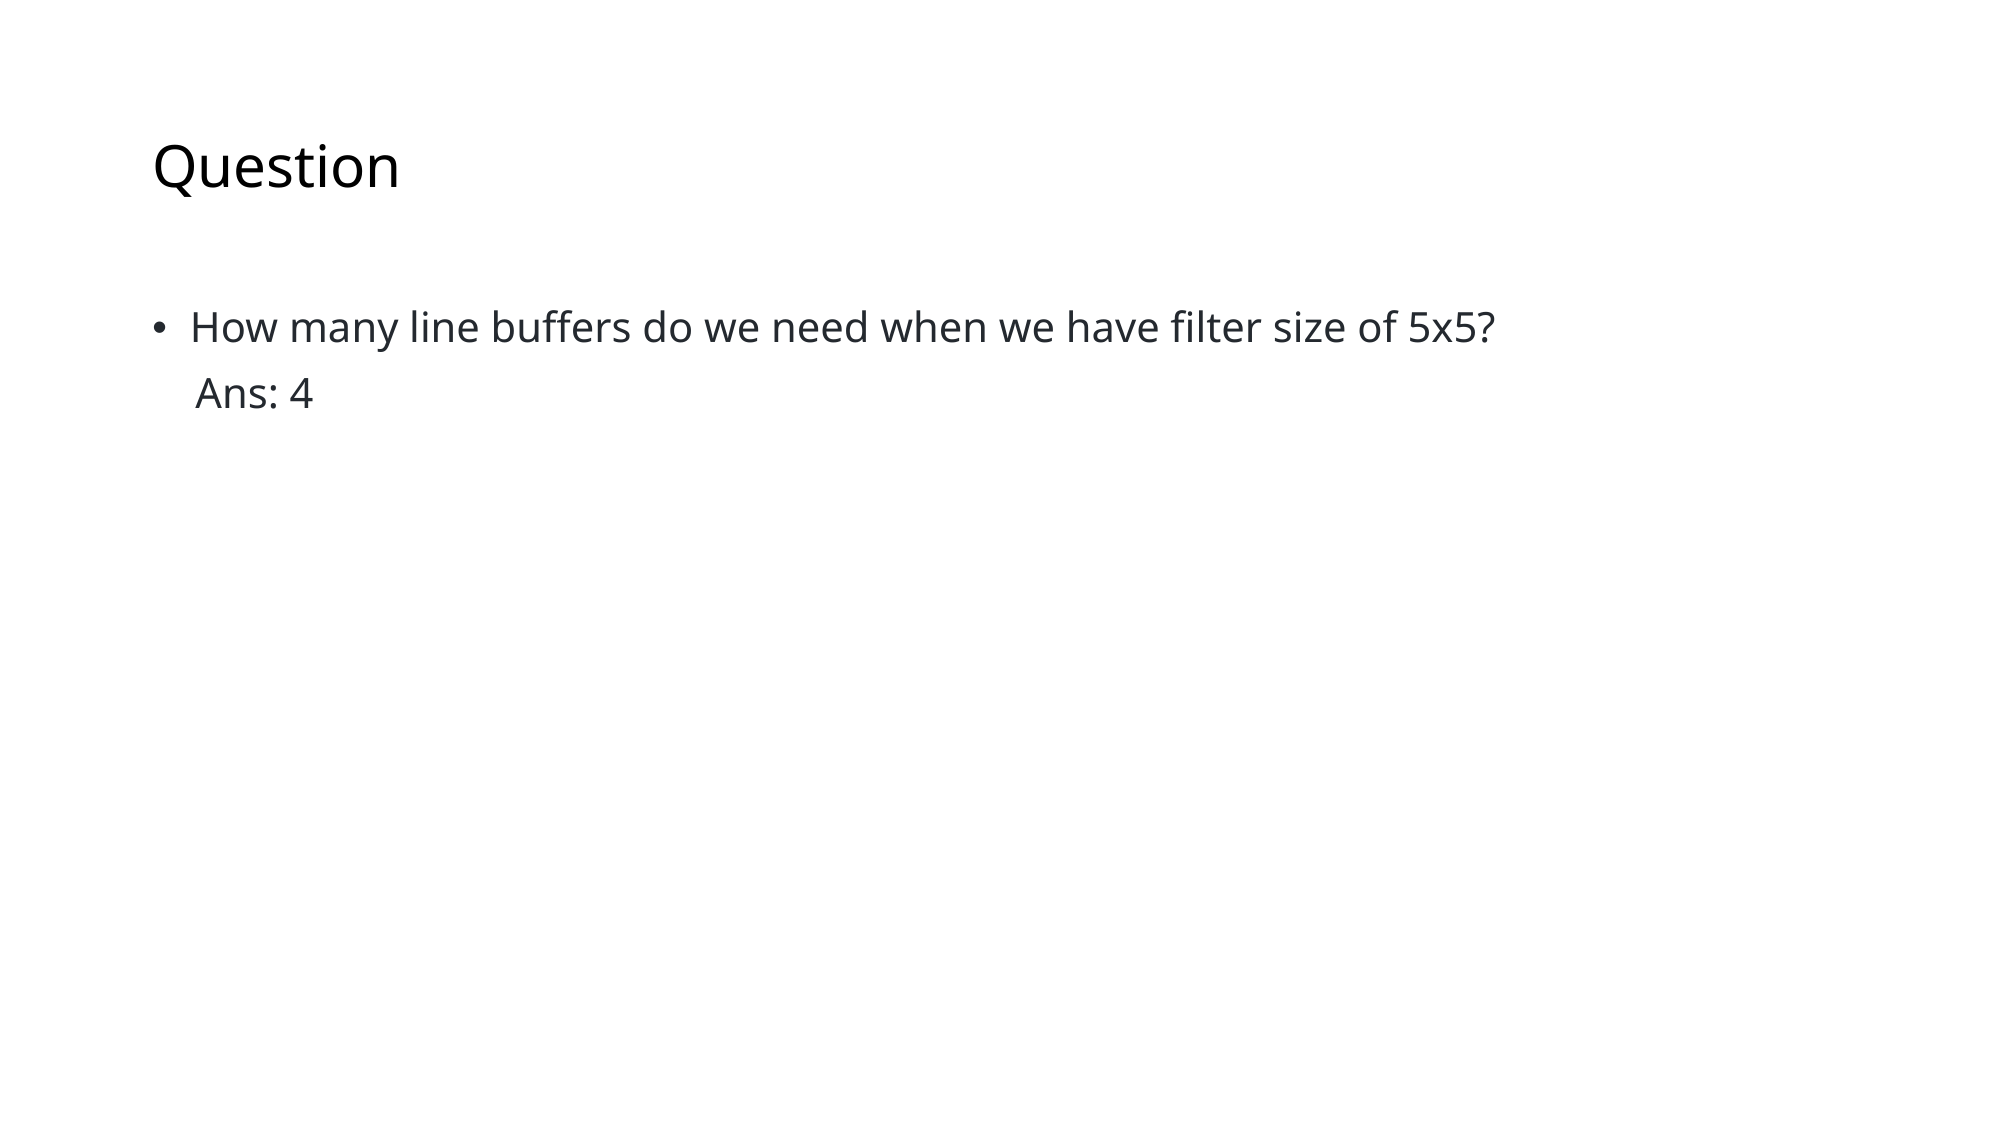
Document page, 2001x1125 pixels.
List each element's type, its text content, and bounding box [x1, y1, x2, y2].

title Question [137, 59, 1863, 278]
list How many line buffers do we need when we have filter size of 5x5? Ans: 4 [137, 299, 1863, 1014]
